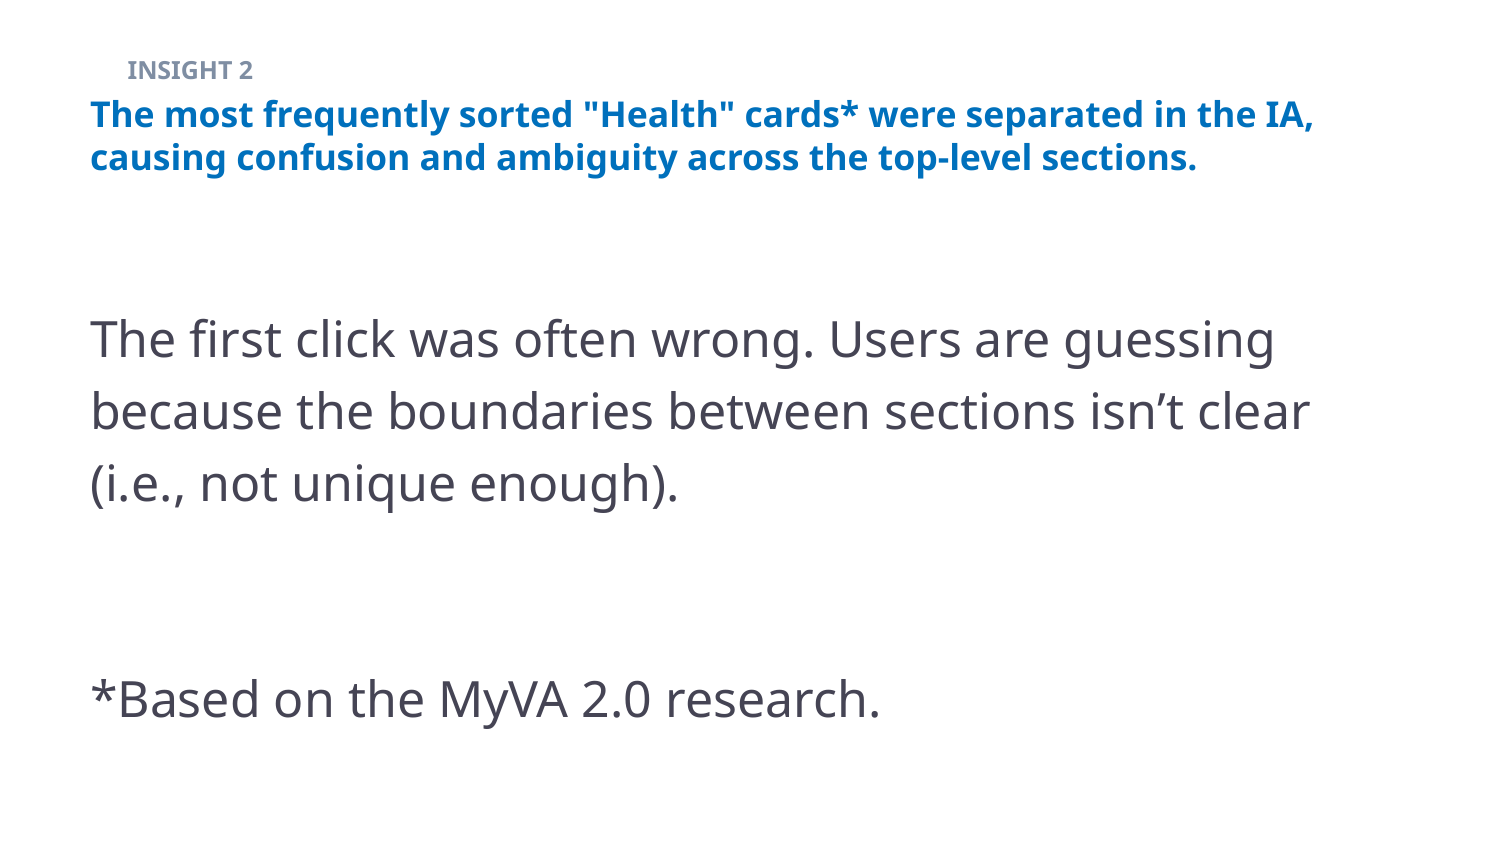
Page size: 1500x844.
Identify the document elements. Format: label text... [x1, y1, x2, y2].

list INSIGHT 2 [75, 40, 1425, 85]
list The first click was often wrong. Users are guessing because the boundaries between sections isn’t clear (i.e., not unique enough). *Based on the MyVA 2.0 research. [75, 288, 1425, 760]
title The most frequently sorted "Health" cards* were separated in the IA, causing confusion and ambiguity across the top-level sections. [75, 85, 1425, 188]
